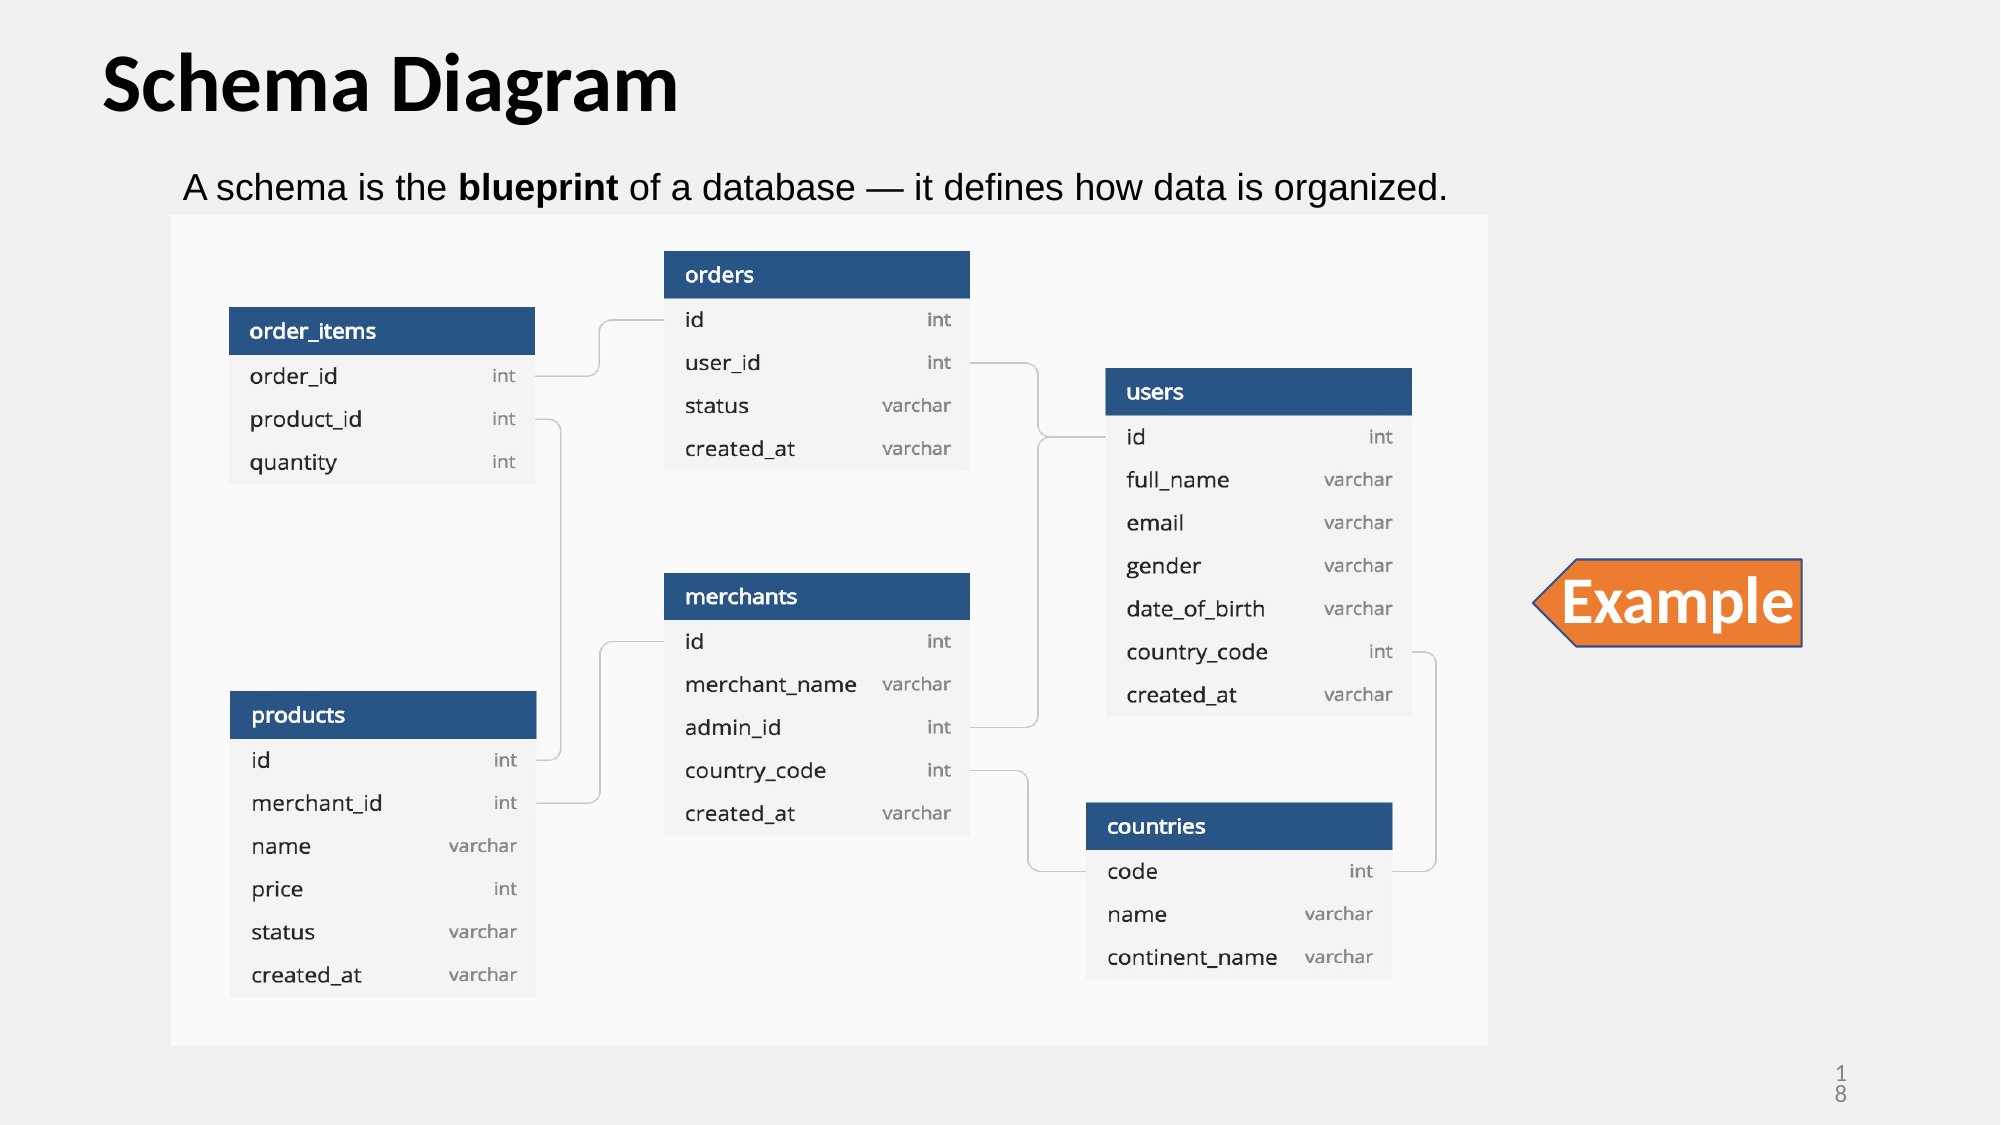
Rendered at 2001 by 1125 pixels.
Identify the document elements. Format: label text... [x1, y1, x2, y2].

text_box Schema Diagram [87, 20, 788, 136]
text_box A schema is the blueprint of a database — it defines how data is organized. [168, 155, 1556, 215]
slide_number 18 [1802, 1060, 1856, 1090]
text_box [1531, 558, 1803, 648]
picture [170, 215, 1488, 1047]
